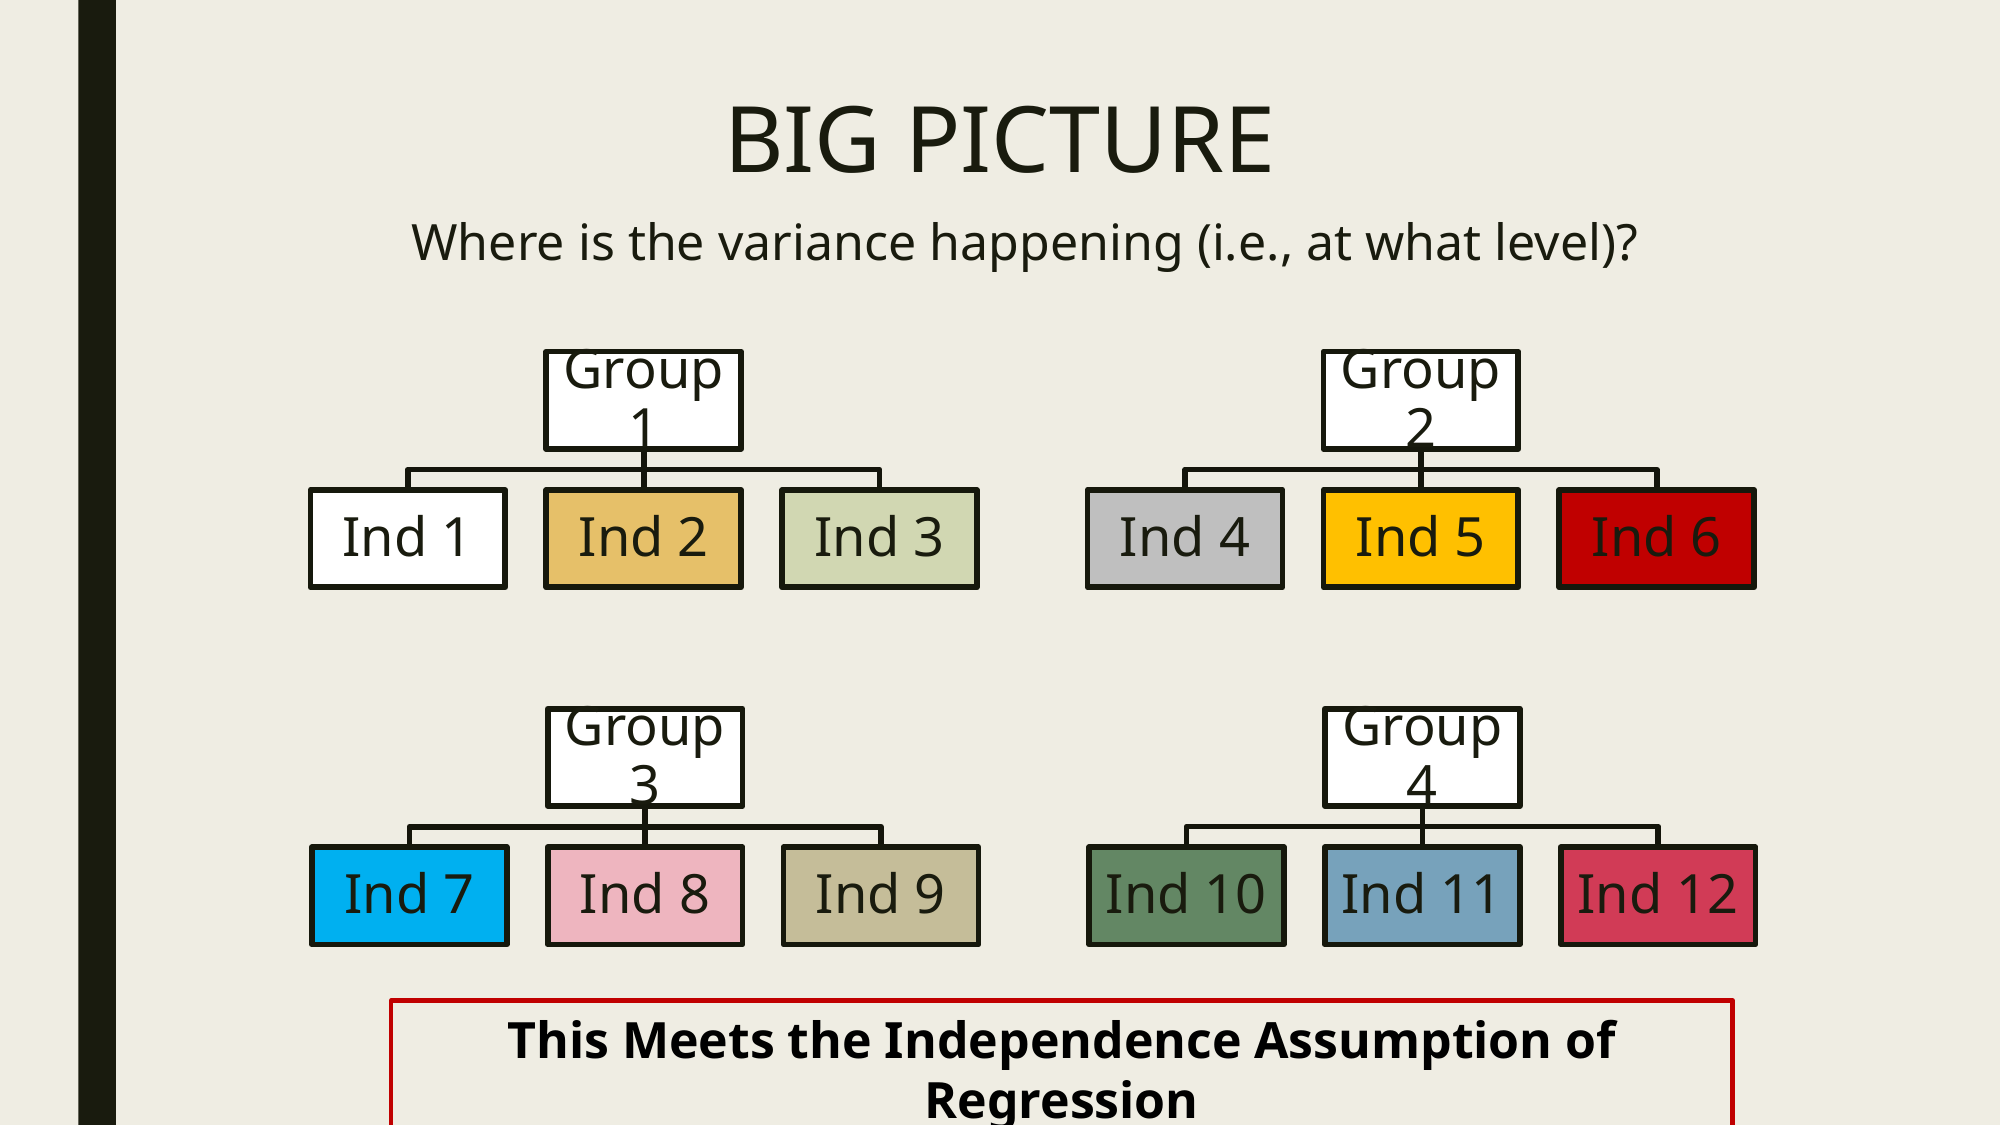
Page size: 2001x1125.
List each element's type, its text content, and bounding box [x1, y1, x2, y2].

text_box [1087, 234, 1755, 705]
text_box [311, 591, 979, 1062]
list Where is the variance happening (i.e., at what level)? [244, 208, 1820, 796]
title BIG PICTURE [520, 86, 1480, 208]
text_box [1089, 591, 1756, 1062]
text_box This Meets the Independence Assumption of Regression [391, 1000, 1733, 1125]
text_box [310, 234, 978, 705]
